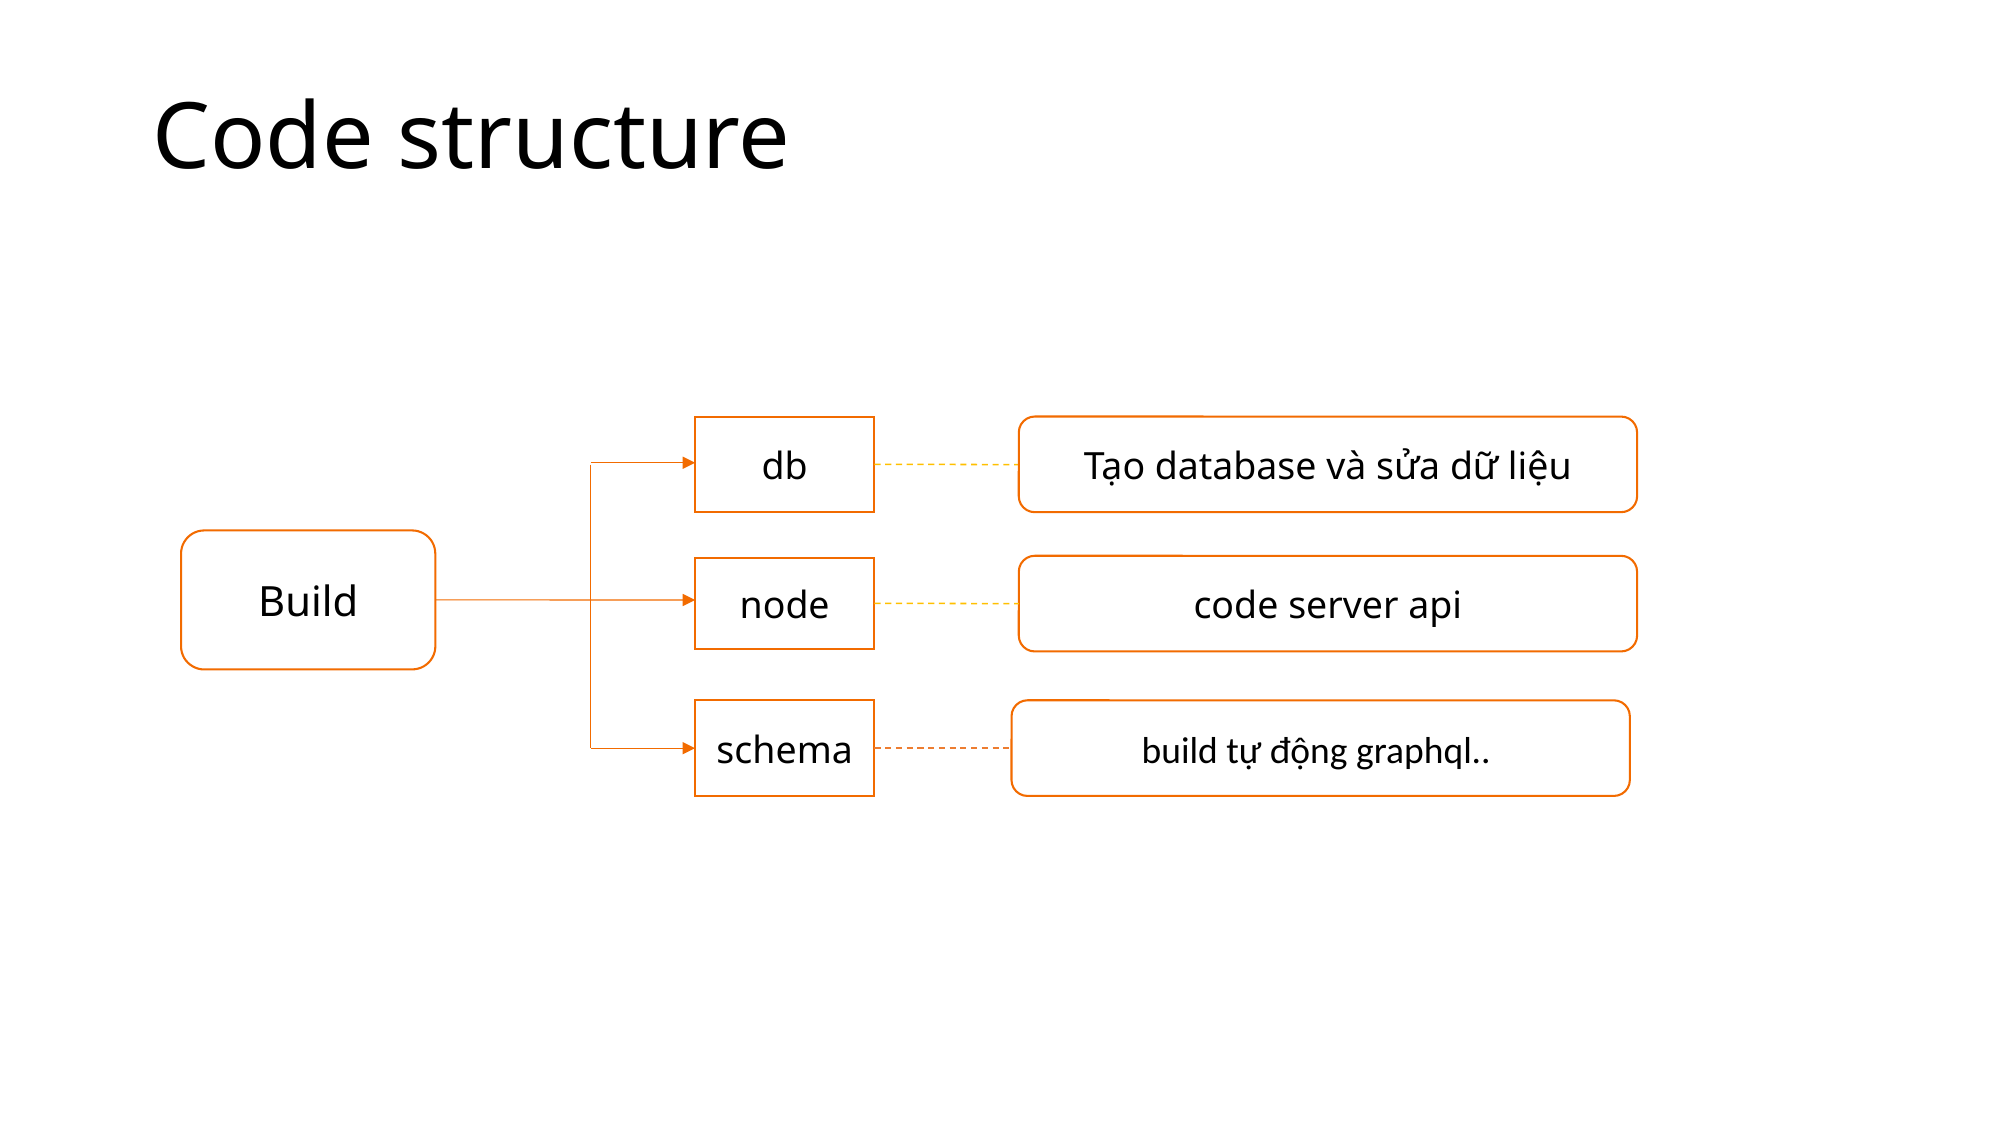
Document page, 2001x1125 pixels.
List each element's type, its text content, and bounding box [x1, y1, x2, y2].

text_box node [694, 557, 875, 650]
text_box db [694, 416, 875, 513]
text_box schema [694, 699, 875, 797]
text_box code server api [1017, 554, 1639, 653]
title Code structure [137, 30, 1863, 249]
text_box Tạo database và sửa dữ liệu [1017, 415, 1639, 514]
text_box Build [180, 529, 437, 671]
text_box build tự động graphql.. [1010, 699, 1631, 797]
